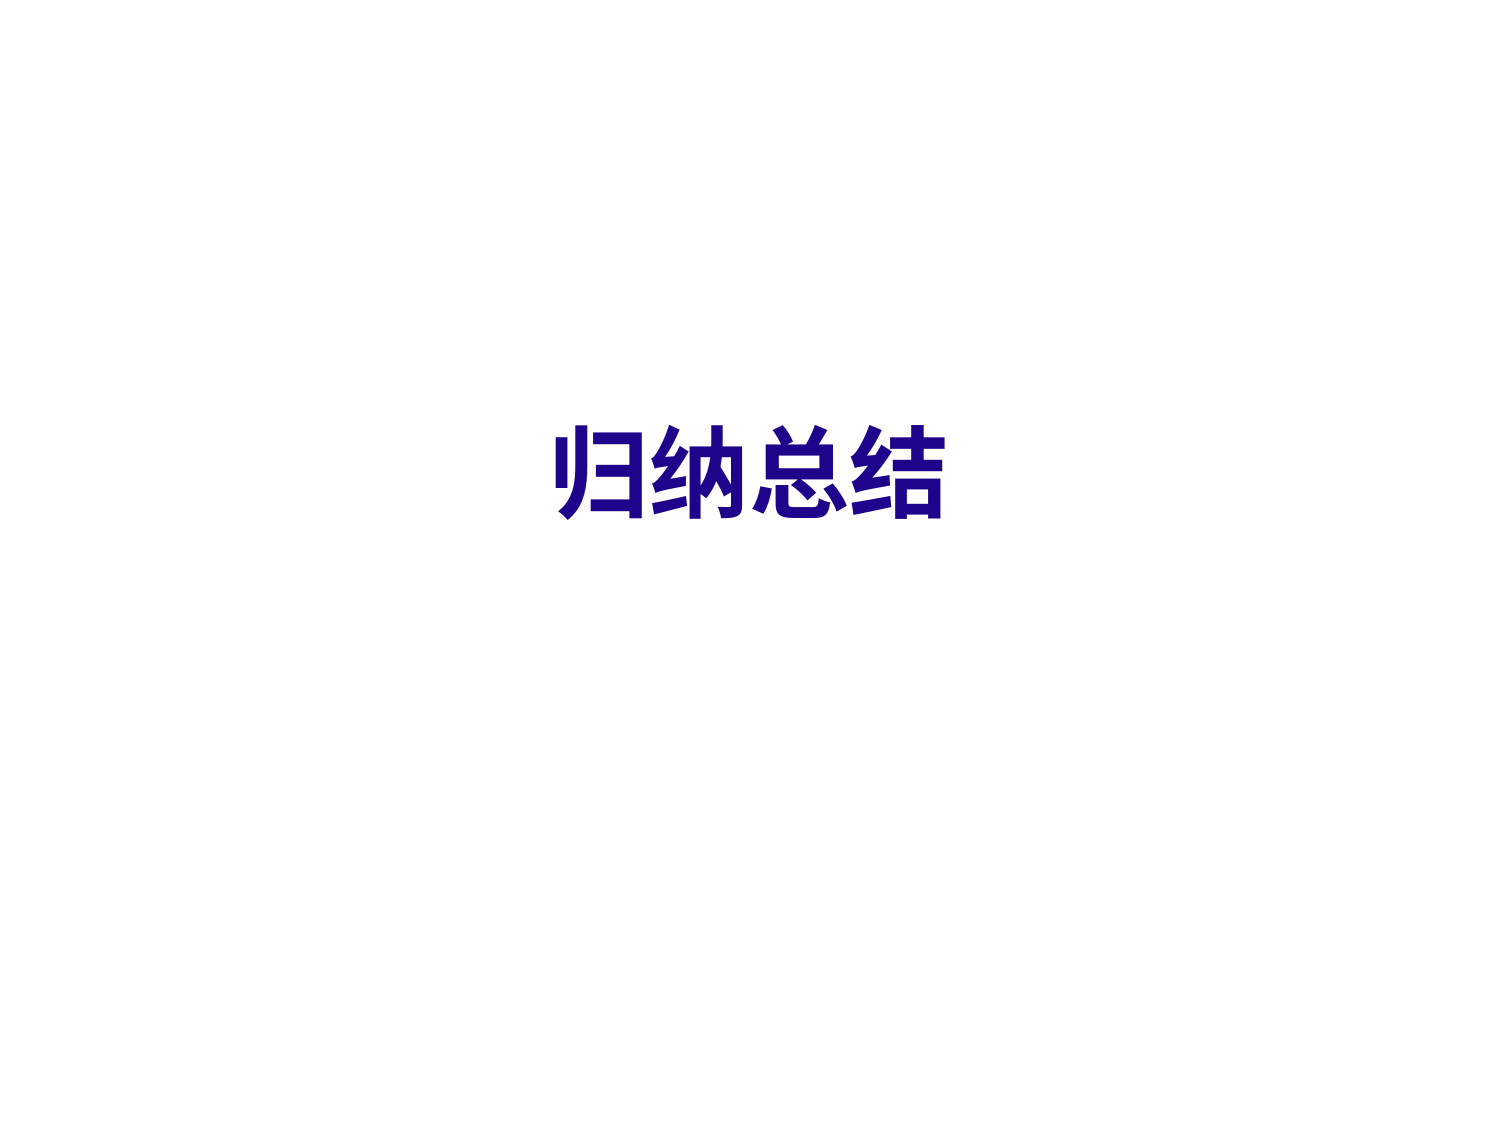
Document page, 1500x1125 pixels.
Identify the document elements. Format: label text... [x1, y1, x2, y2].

title 归纳总结 [112, 349, 1388, 591]
